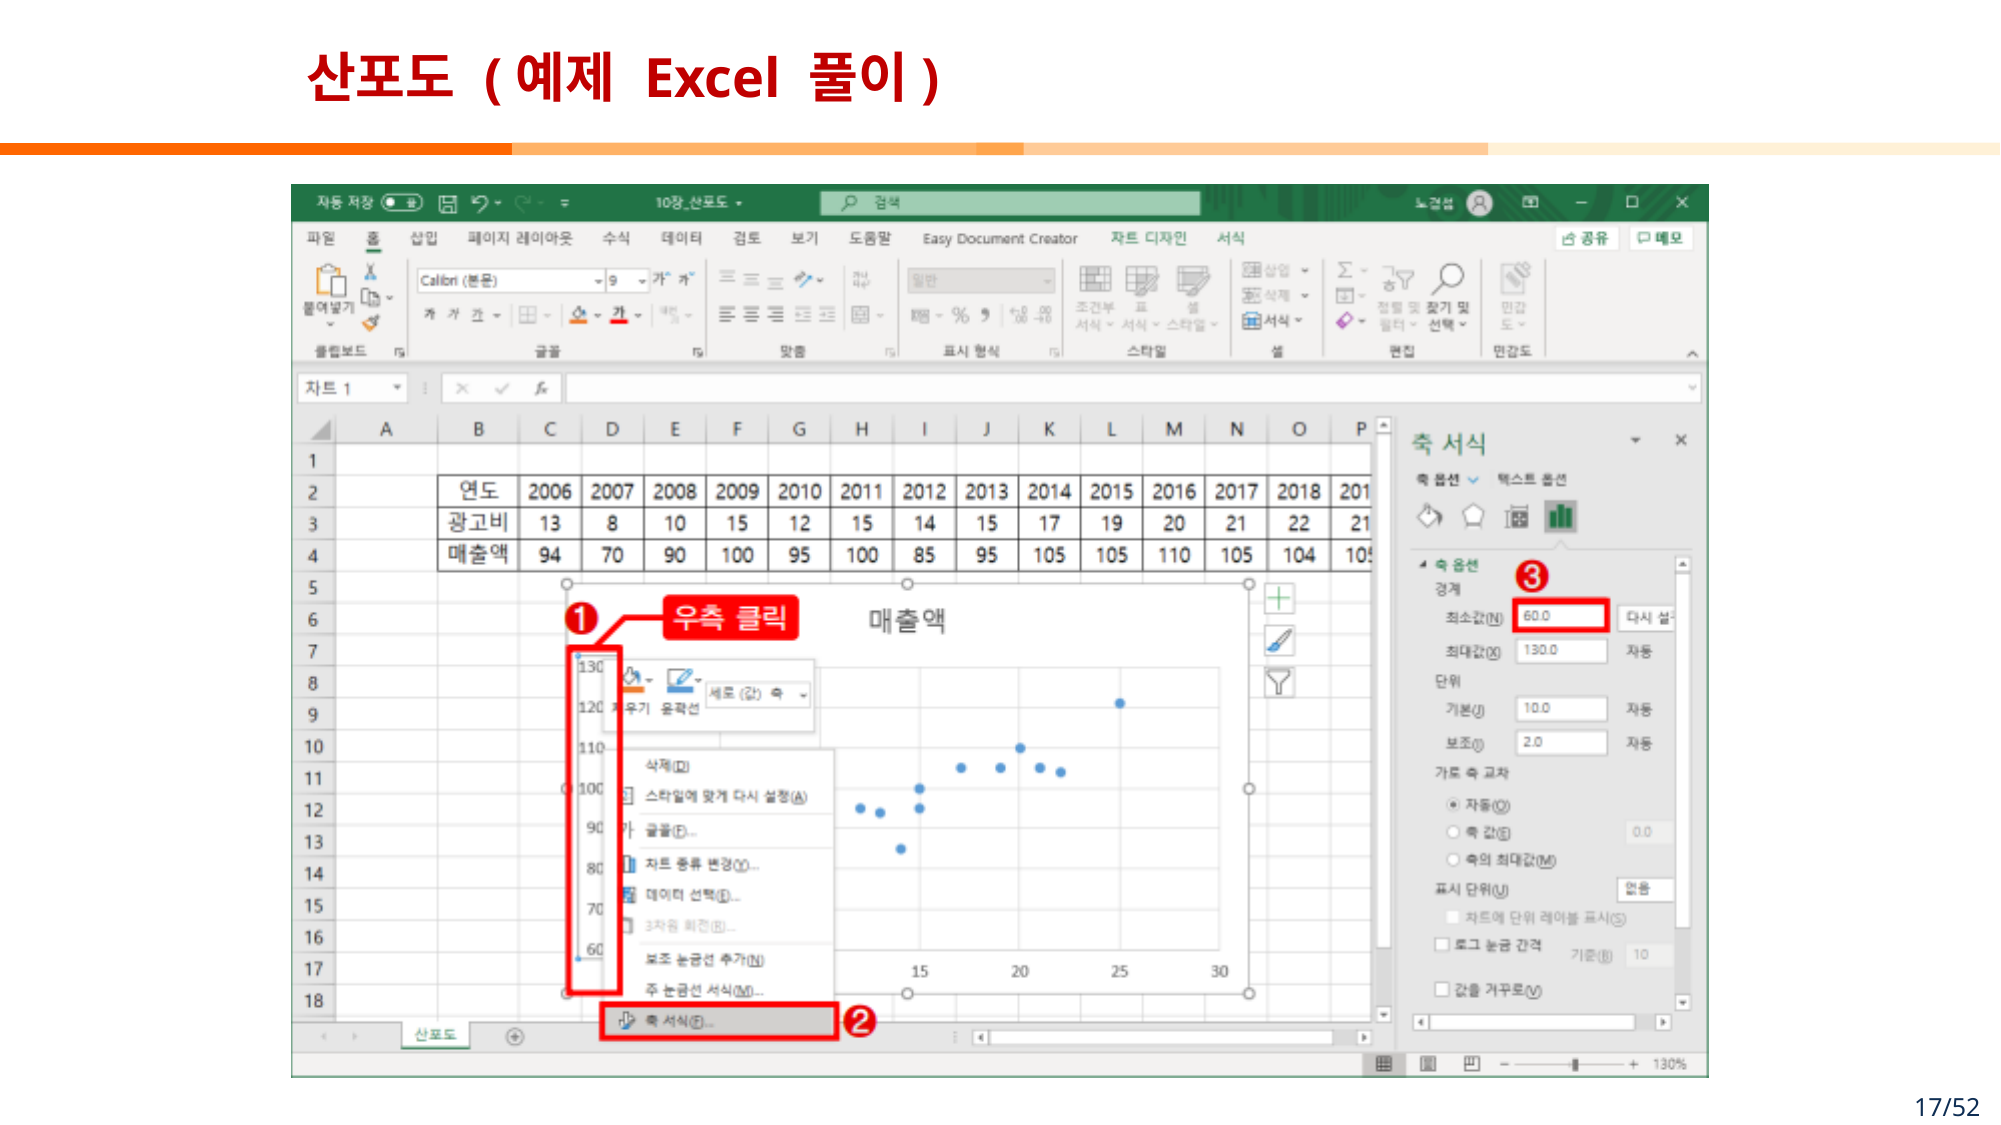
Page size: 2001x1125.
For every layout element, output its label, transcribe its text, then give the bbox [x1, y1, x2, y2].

picture [290, 184, 1709, 1078]
title 산포도 (예제 Excel 풀이) [291, 31, 1532, 122]
